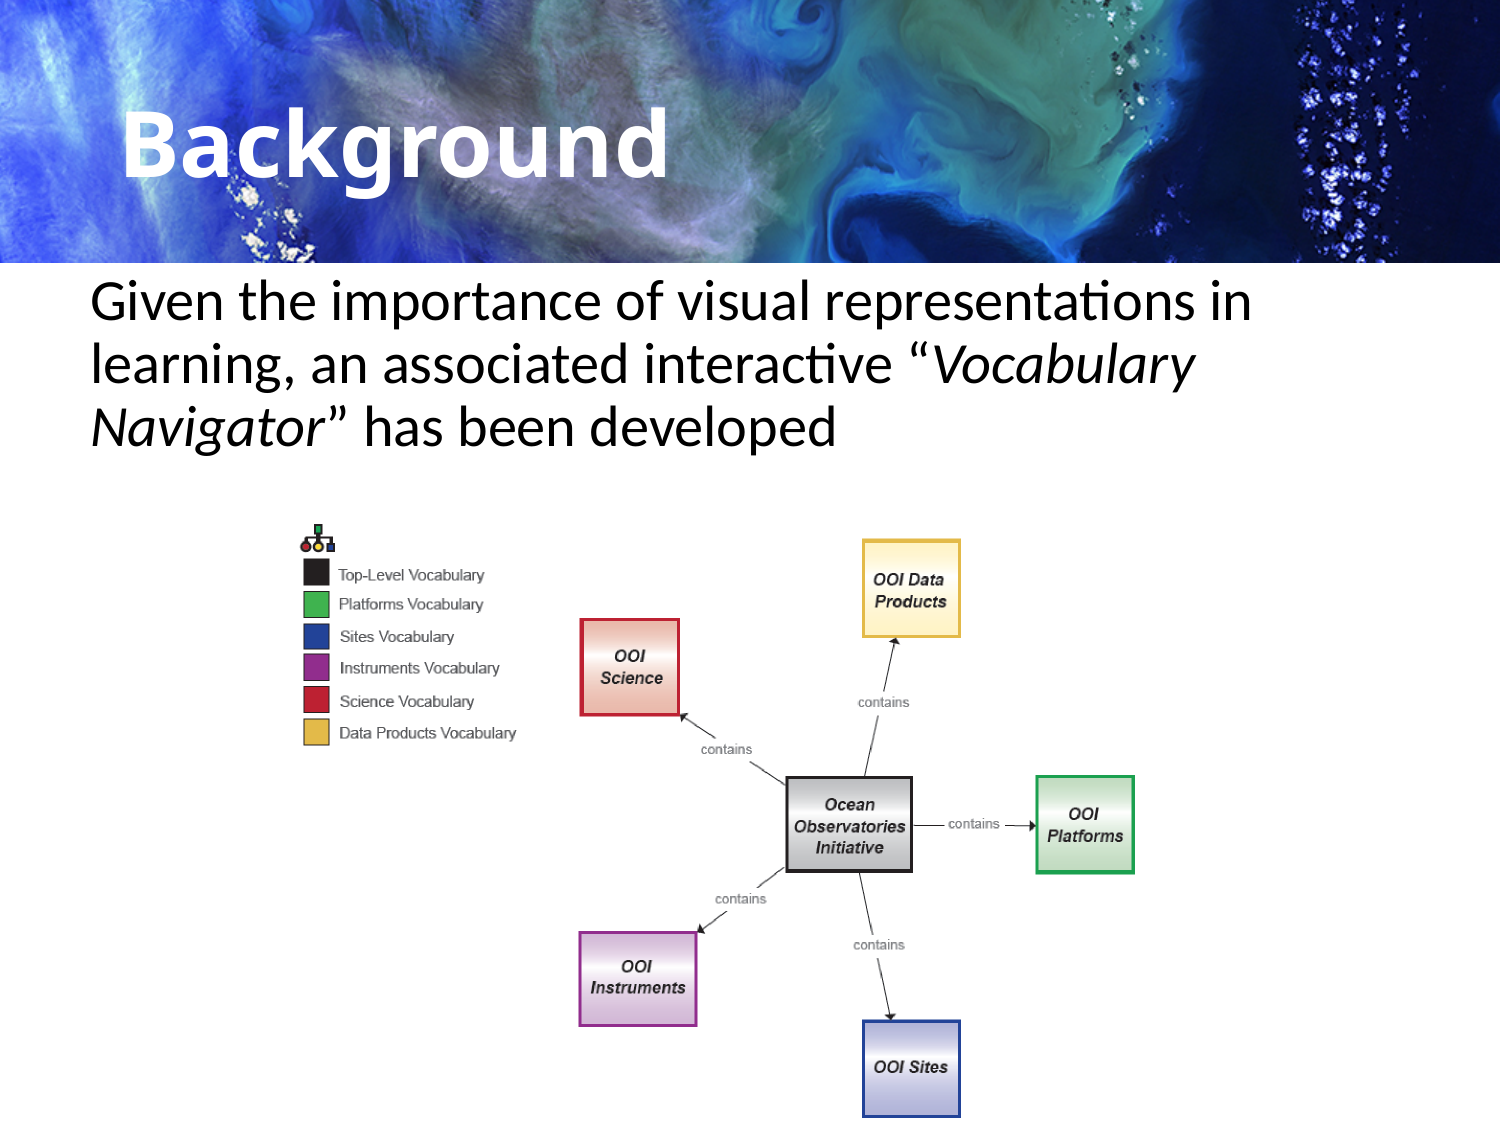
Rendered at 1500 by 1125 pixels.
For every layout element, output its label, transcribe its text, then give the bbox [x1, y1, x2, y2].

picture [296, 508, 1146, 1125]
picture [0, 0, 1500, 263]
list Given the importance of visual representations in learning, an associated interactive “Vocabulary Navigator” has been developed [75, 263, 1448, 1005]
